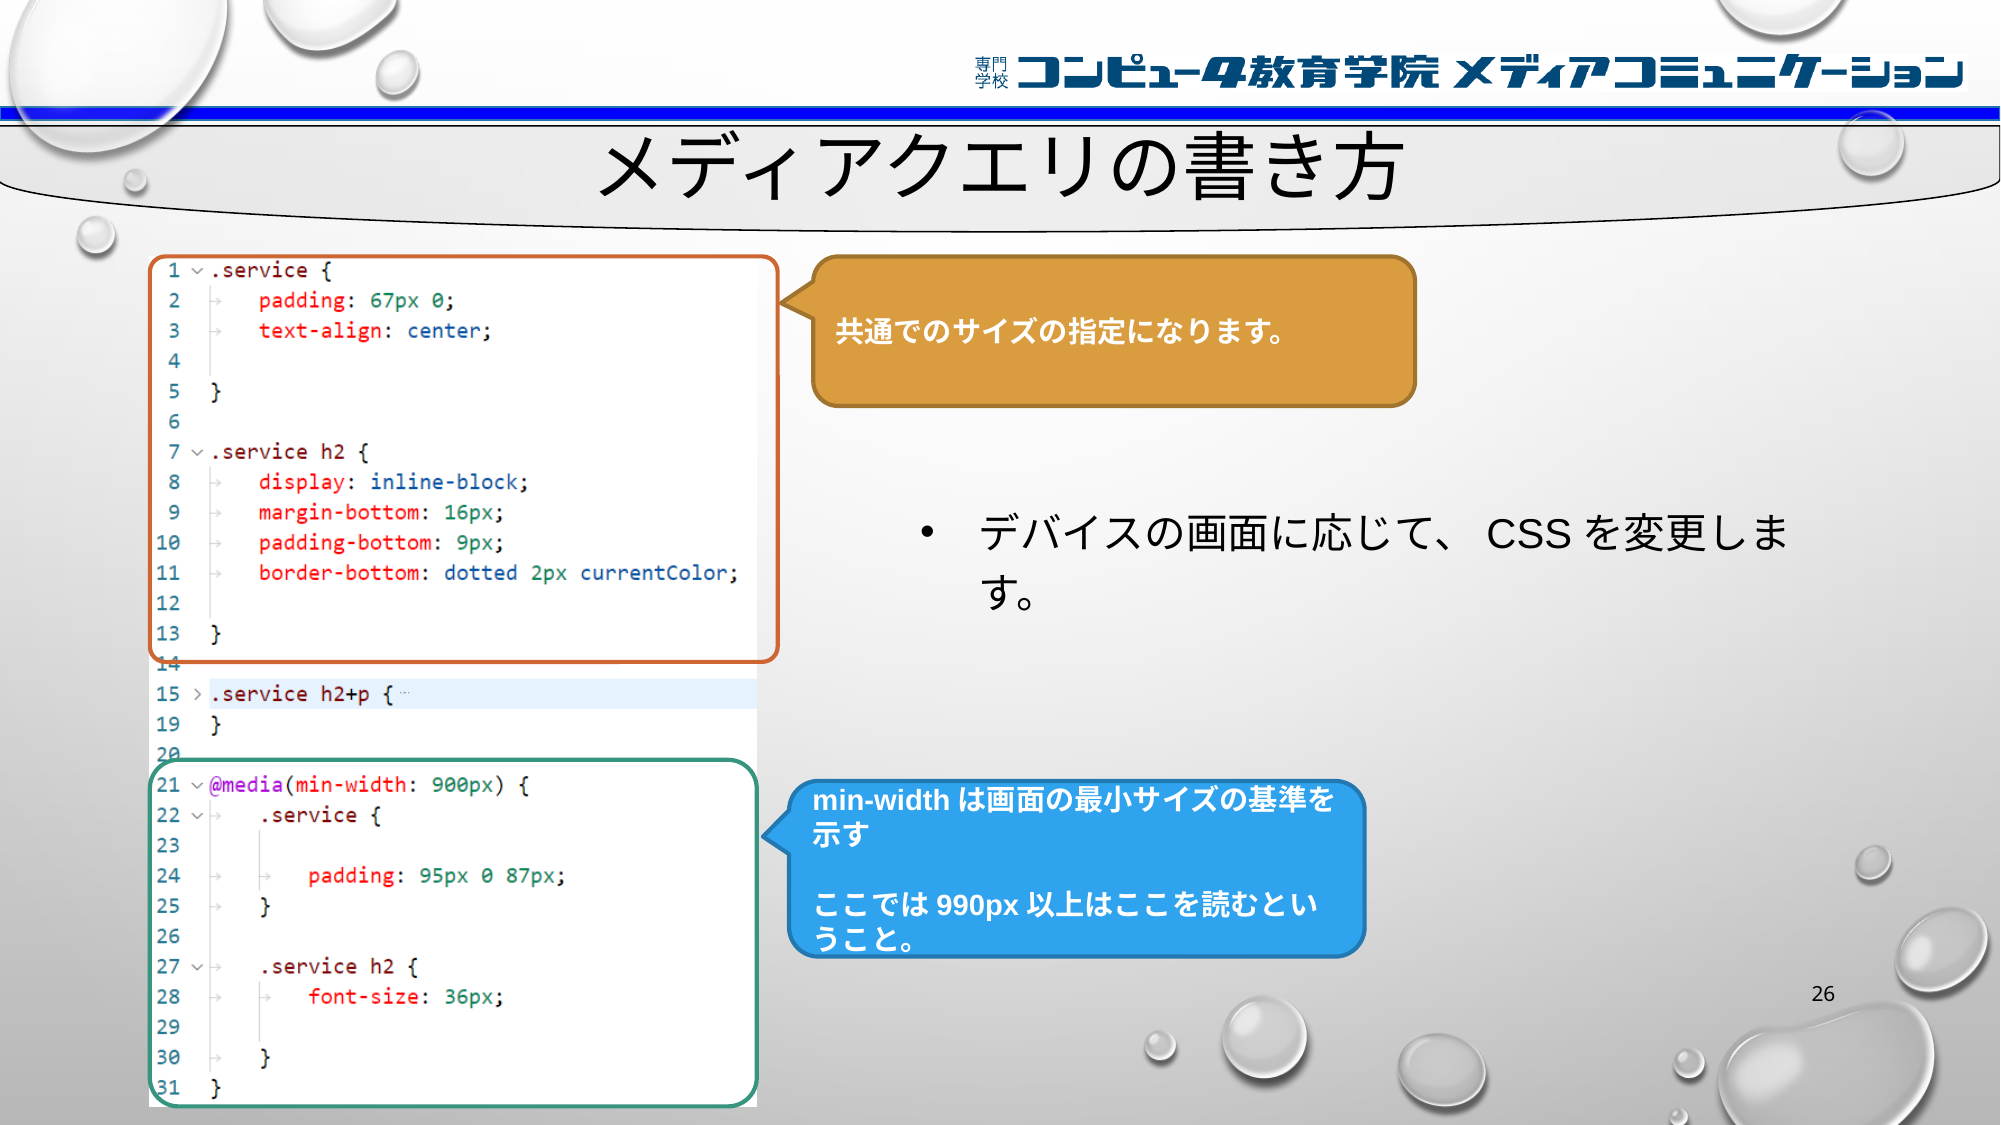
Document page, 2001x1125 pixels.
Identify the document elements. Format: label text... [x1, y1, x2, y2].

list デバイスの画面に応じて、CSSを変更します。 [888, 256, 1850, 957]
text_box min-widthは画面の最小サイズの基準を示す ここでは990px以上はここを読むということ。 [762, 778, 1367, 959]
text_box [755, 254, 780, 664]
picture [0, 183, 2000, 1125]
text_box 共通でのサイズの指定になります。 [778, 254, 1418, 409]
title メディアクエリの書き方 [149, 101, 1851, 239]
slide_number 26 [1724, 965, 1851, 1025]
picture [0, 0, 2000, 125]
